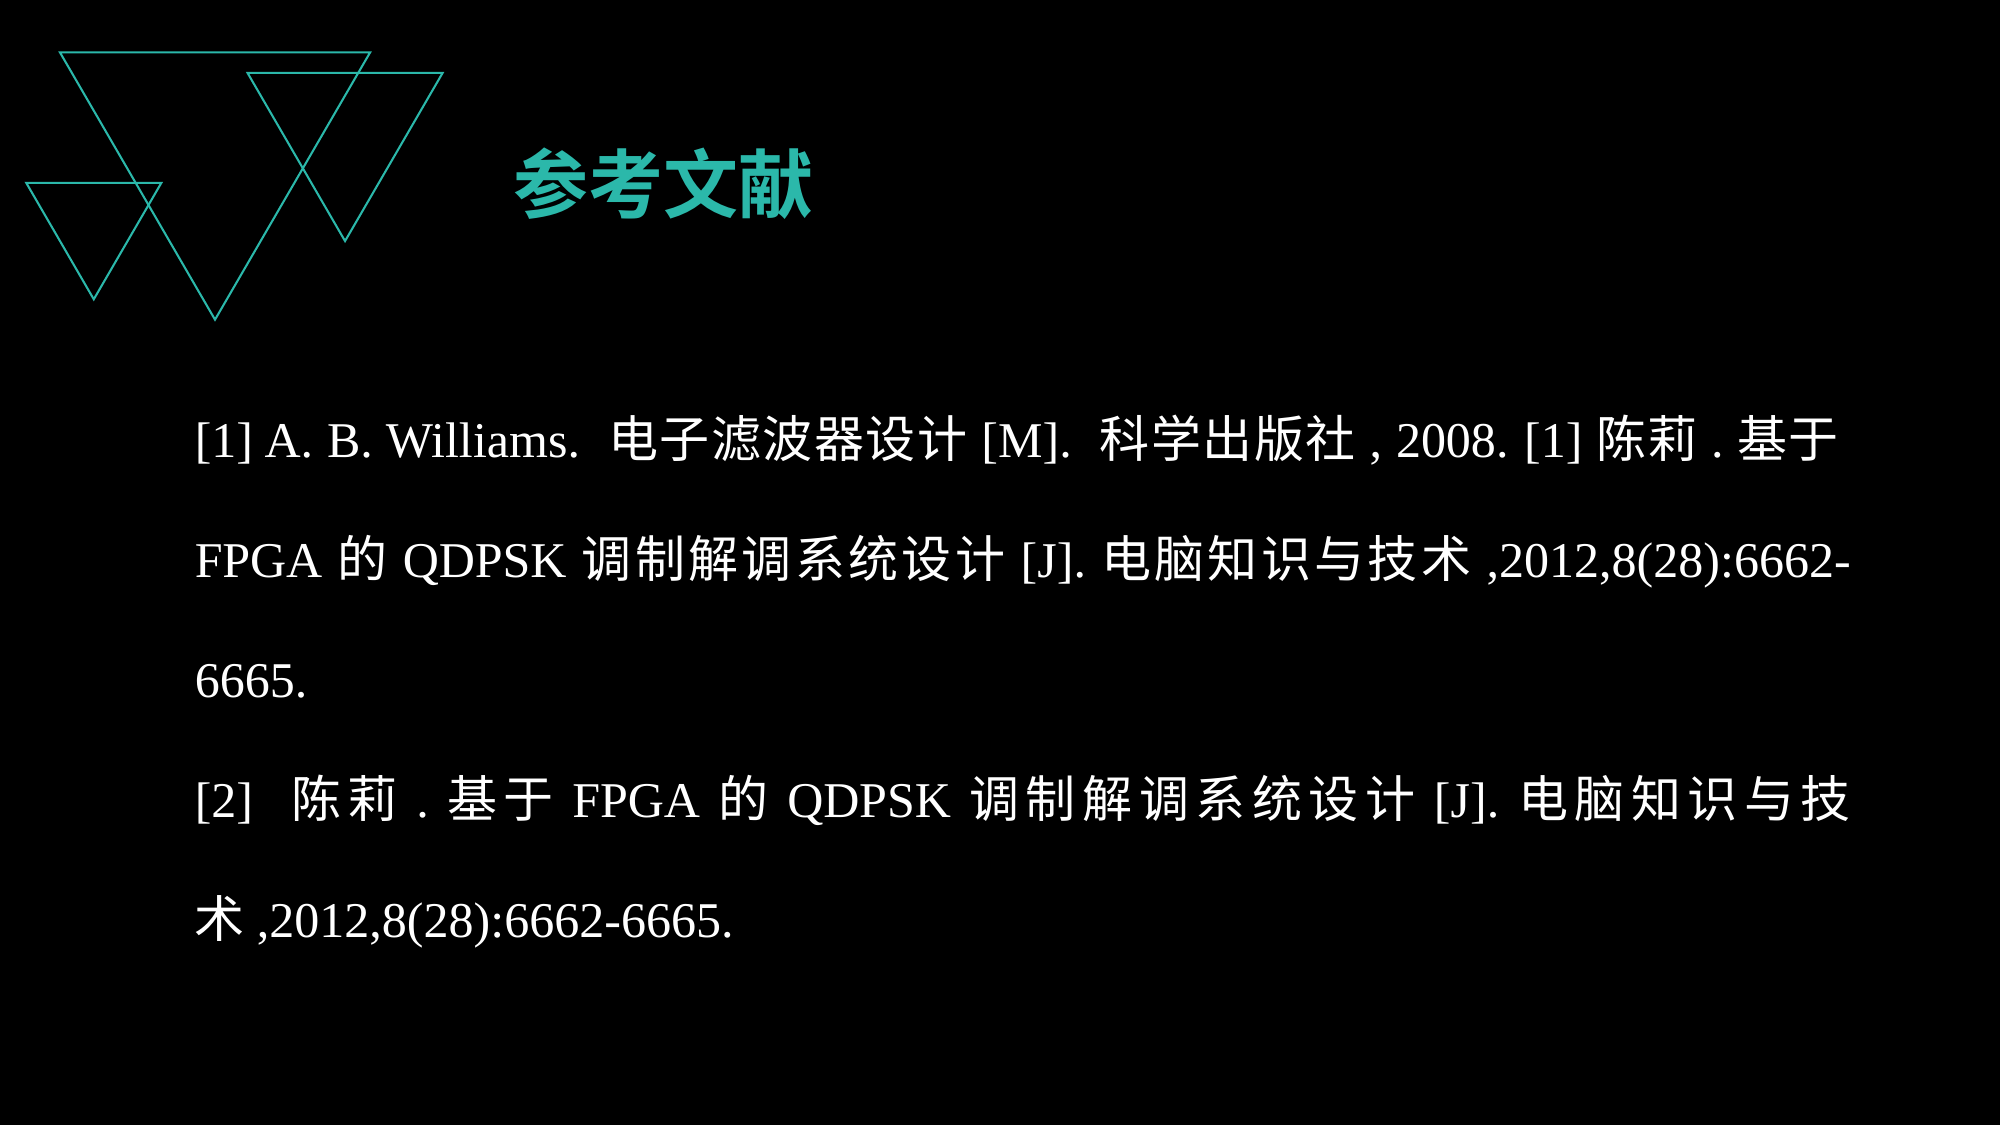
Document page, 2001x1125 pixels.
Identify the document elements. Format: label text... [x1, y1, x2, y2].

text_box [245, 71, 445, 244]
text_box [1] A. B. Williams. 电子滤波器设计[M]. 科学出版社, 2008. [1]陈莉.基于FPGA的QDPSK调制解调系统设计[J].电脑知识与技术,2012,8(28):6662-6665. [2] 陈莉.基于FPGA的QDPSK调制解调系统设计[J].电脑知识与技术,2012,8(28):6662-6665. [180, 340, 1866, 955]
text_box [24, 181, 164, 302]
text_box 参考文献 [498, 129, 911, 235]
text_box [58, 51, 372, 322]
